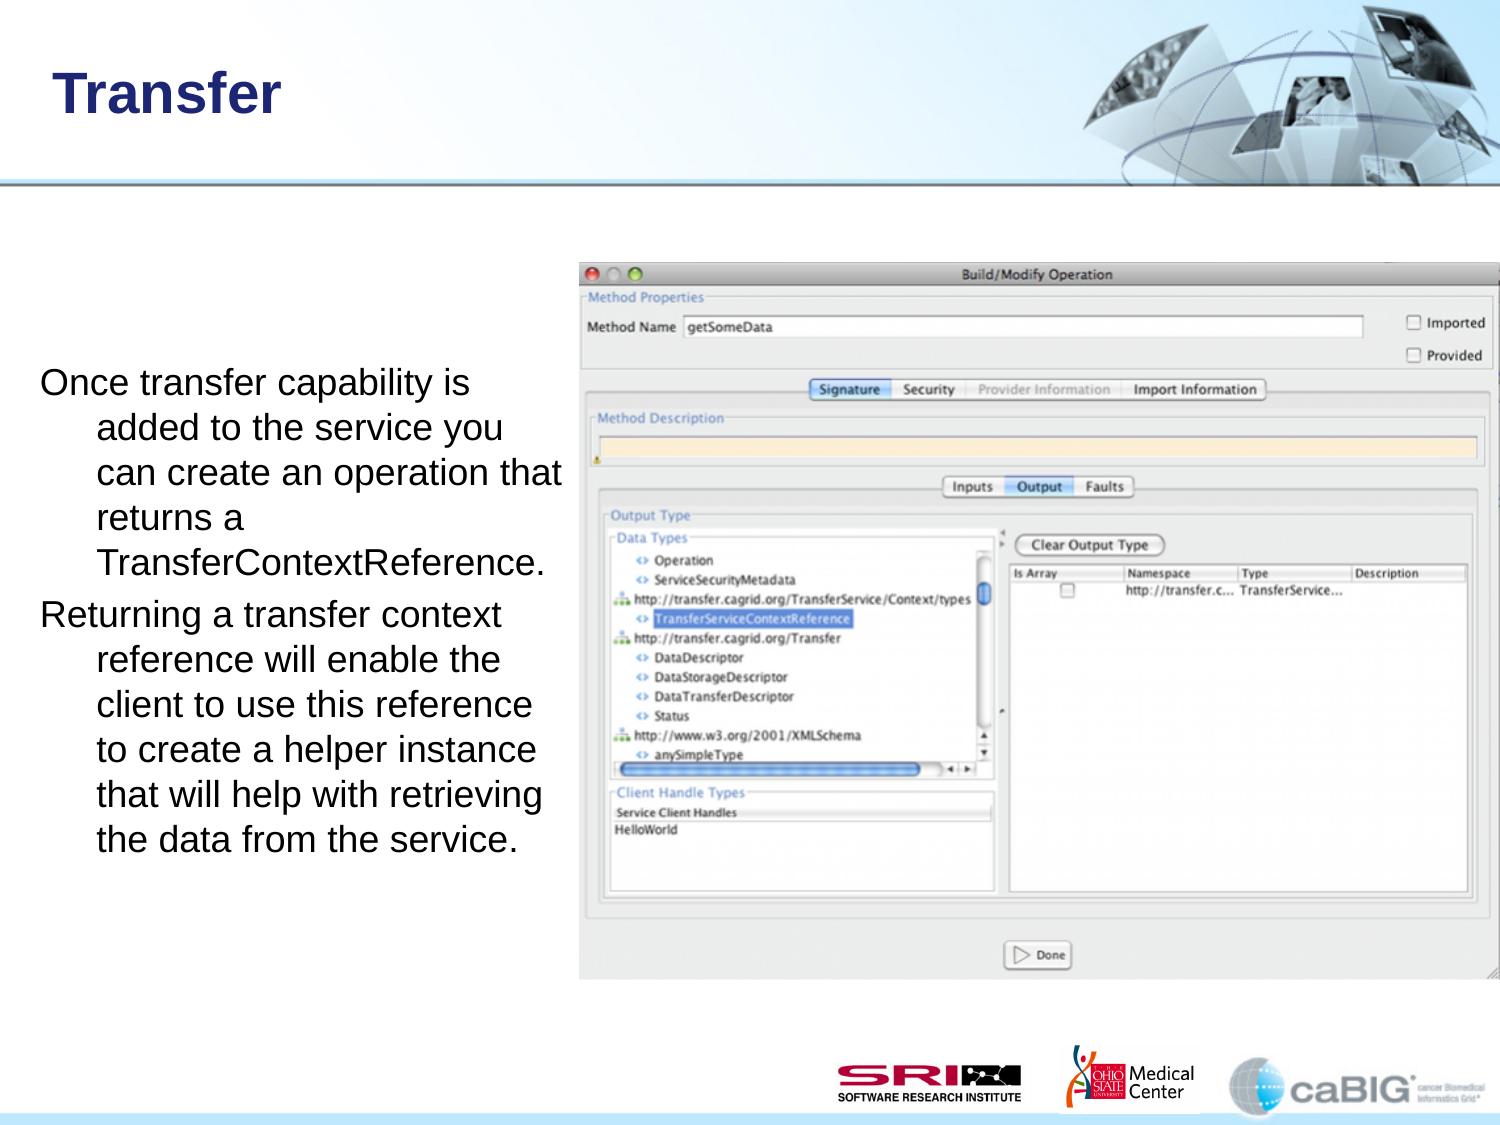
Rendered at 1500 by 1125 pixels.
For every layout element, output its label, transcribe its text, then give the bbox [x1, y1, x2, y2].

picture [0, 0, 1500, 1125]
title Transfer [37, 24, 1176, 156]
list Once transfer capability is added to the service you can create an operation that returns a TransferContextReference. Returning a transfer context reference will enable the client to use this reference to create a helper instance that will help with retrieving the data from the service. [24, 262, 588, 1001]
